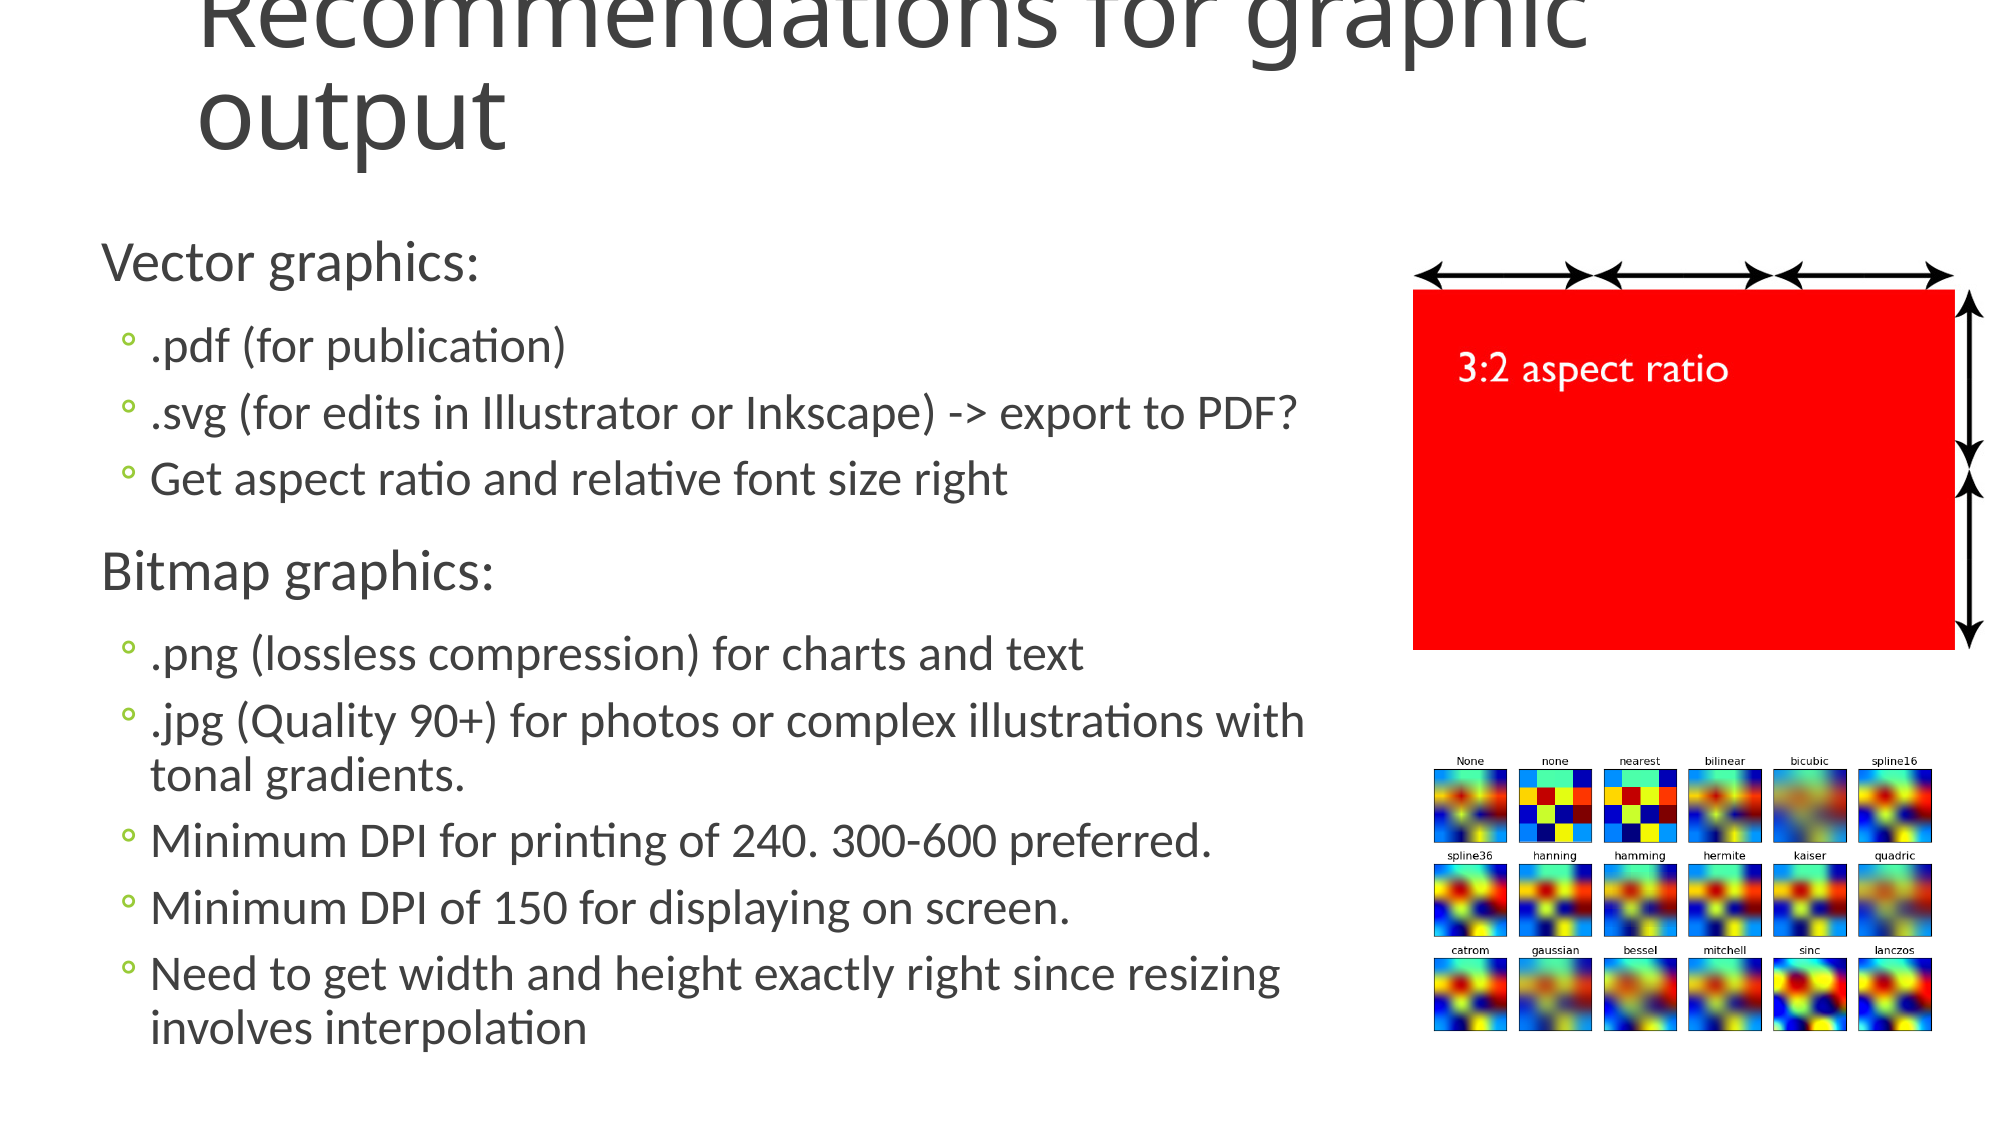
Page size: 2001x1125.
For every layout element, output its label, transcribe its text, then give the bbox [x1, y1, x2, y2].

picture [1347, 736, 2000, 1063]
list Vector graphics: .pdf (for publication) .svg (for edits in Illustrator or Inkscape) -> export to PDF? Get aspect ratio and relative font size right Bitmap graphics: .png (lossless compression) for charts and text .jpg (Quality 90+) for photos or complex illustrations with tonal gradients. Minimum DPI for printing of 240. 300-600 preferred. Minimum DPI of 150 for displaying on screen. Need to get width and height exactly right since resizing involves interpolation [86, 224, 1384, 1125]
picture [1413, 244, 2000, 651]
title Recommendations for graphic output [180, 47, 1830, 178]
